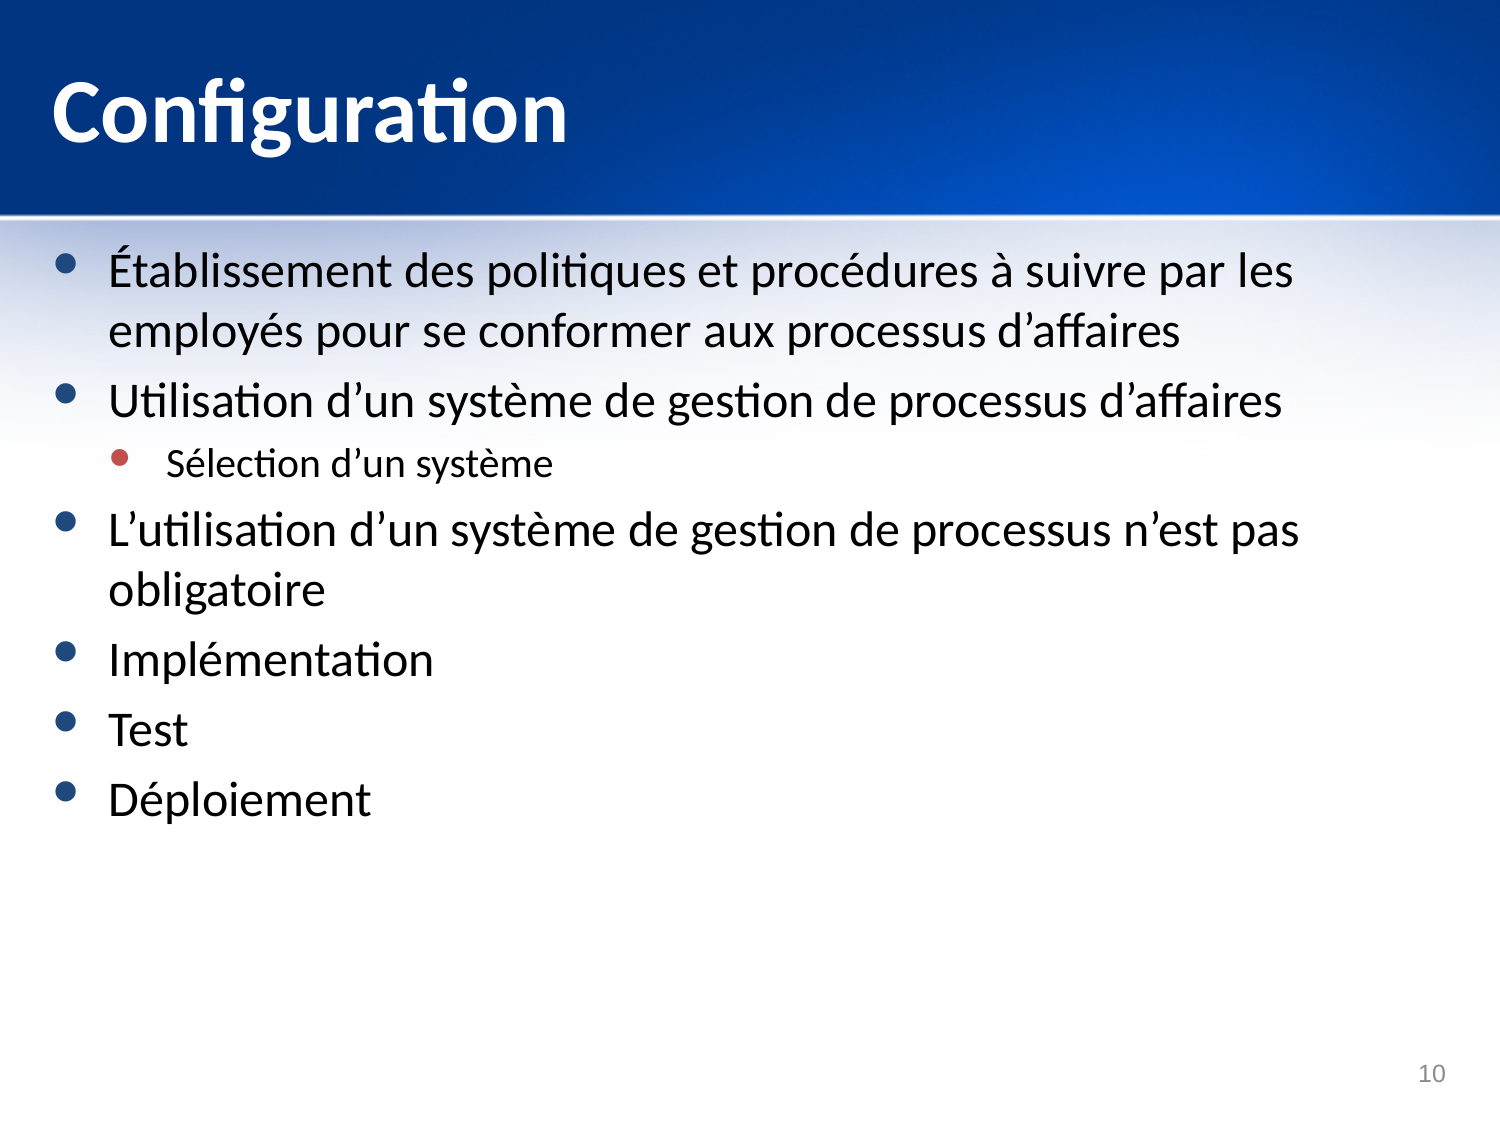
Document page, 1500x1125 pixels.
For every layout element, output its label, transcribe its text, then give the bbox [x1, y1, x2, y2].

slide_number 10 [1111, 1042, 1462, 1103]
list Établissement des politiques et procédures à suivre par les employés pour se conformer aux processus d’affaires Utilisation d’un système de gestion de processus d’affaires Sélection d’un système L’utilisation d’un système de gestion de processus n’est pas obligatoire Implémentation Test Déploiement [37, 230, 1463, 1031]
picture [0, 0, 1500, 1125]
title Configuration [37, 12, 1225, 200]
